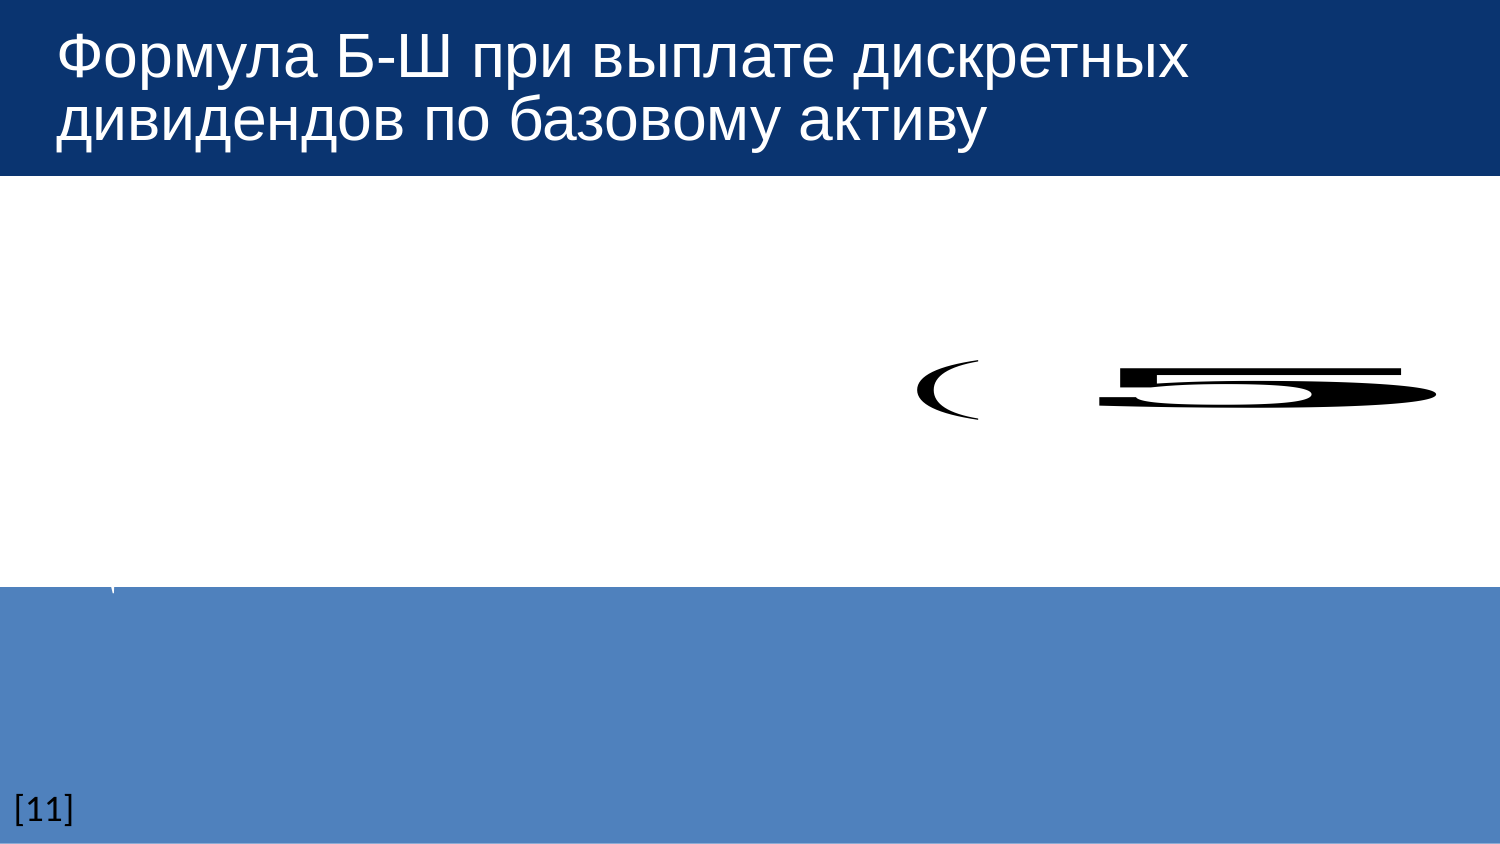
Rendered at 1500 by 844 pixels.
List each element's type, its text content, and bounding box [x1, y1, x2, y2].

list Формула Б-Ш при выплате дискретных дивидендов по базовому активу [41, 20, 1459, 162]
text_box [11] [0, 776, 124, 836]
text_box [0, 585, 1500, 844]
